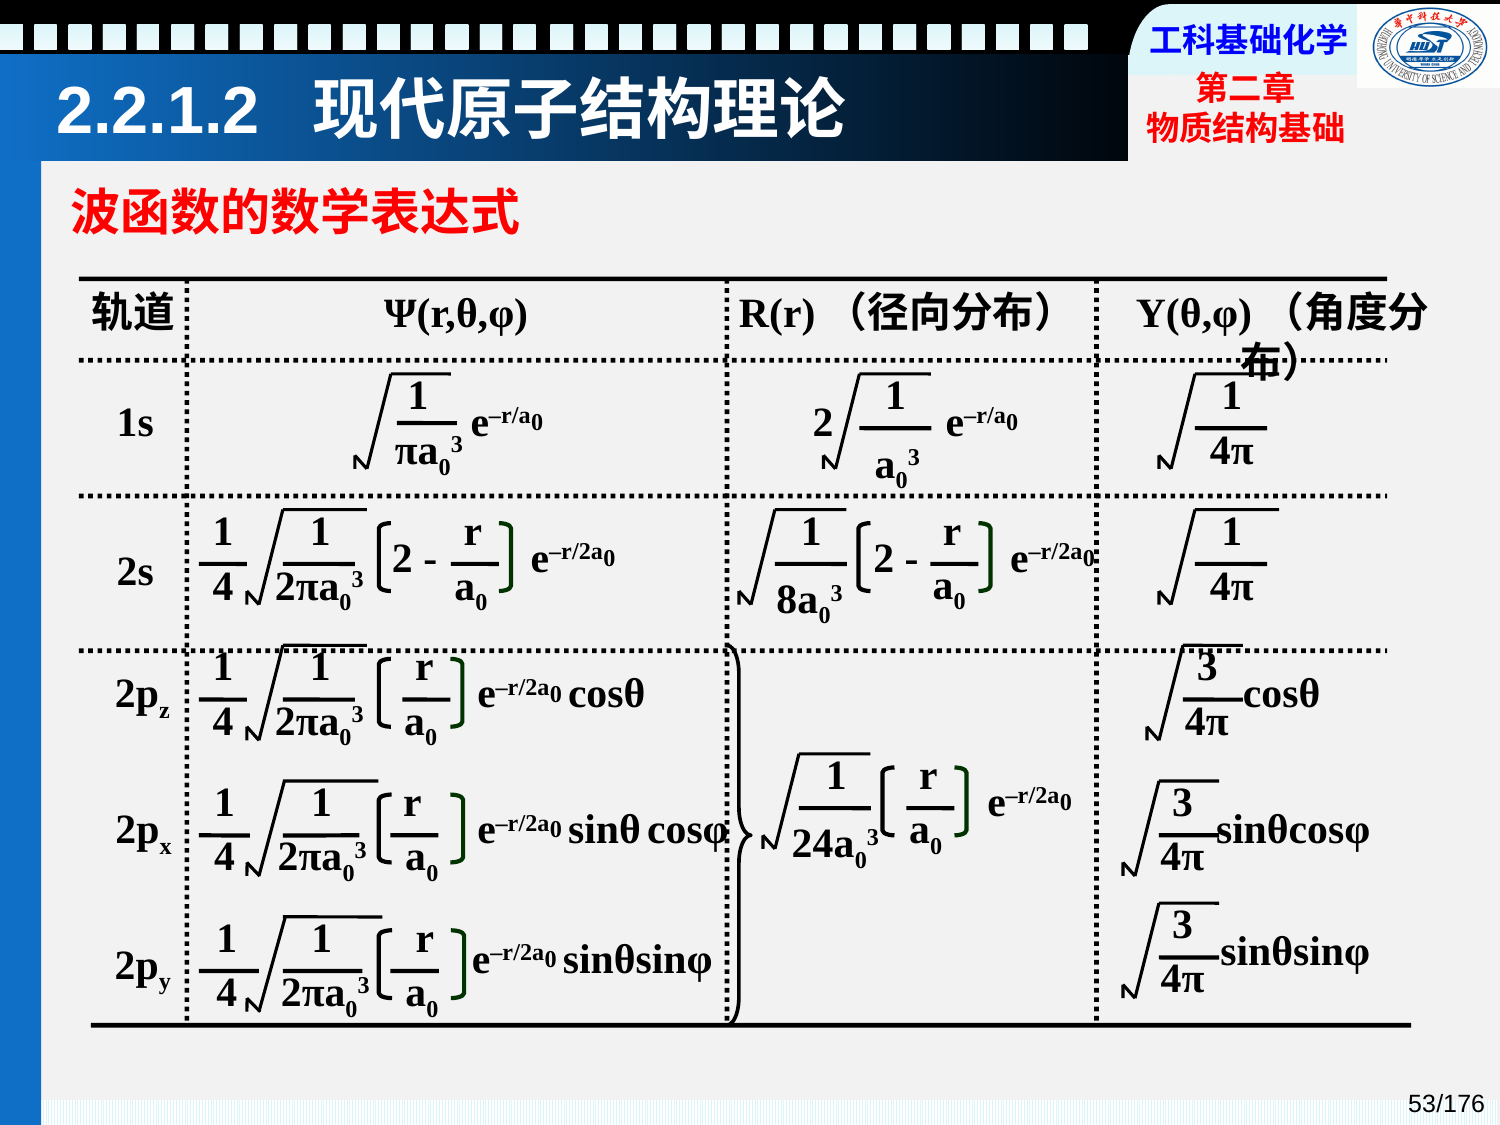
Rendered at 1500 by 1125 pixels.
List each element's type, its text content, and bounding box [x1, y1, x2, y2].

text_box [0, 0, 1459, 79]
text_box 波函数的数学表达式 [55, 172, 536, 248]
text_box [76, 278, 1471, 1026]
text_box [41, 172, 585, 260]
picture [1357, 4, 1500, 88]
title 2.2.1.2 现代原子结构理论 [41, 51, 1117, 163]
